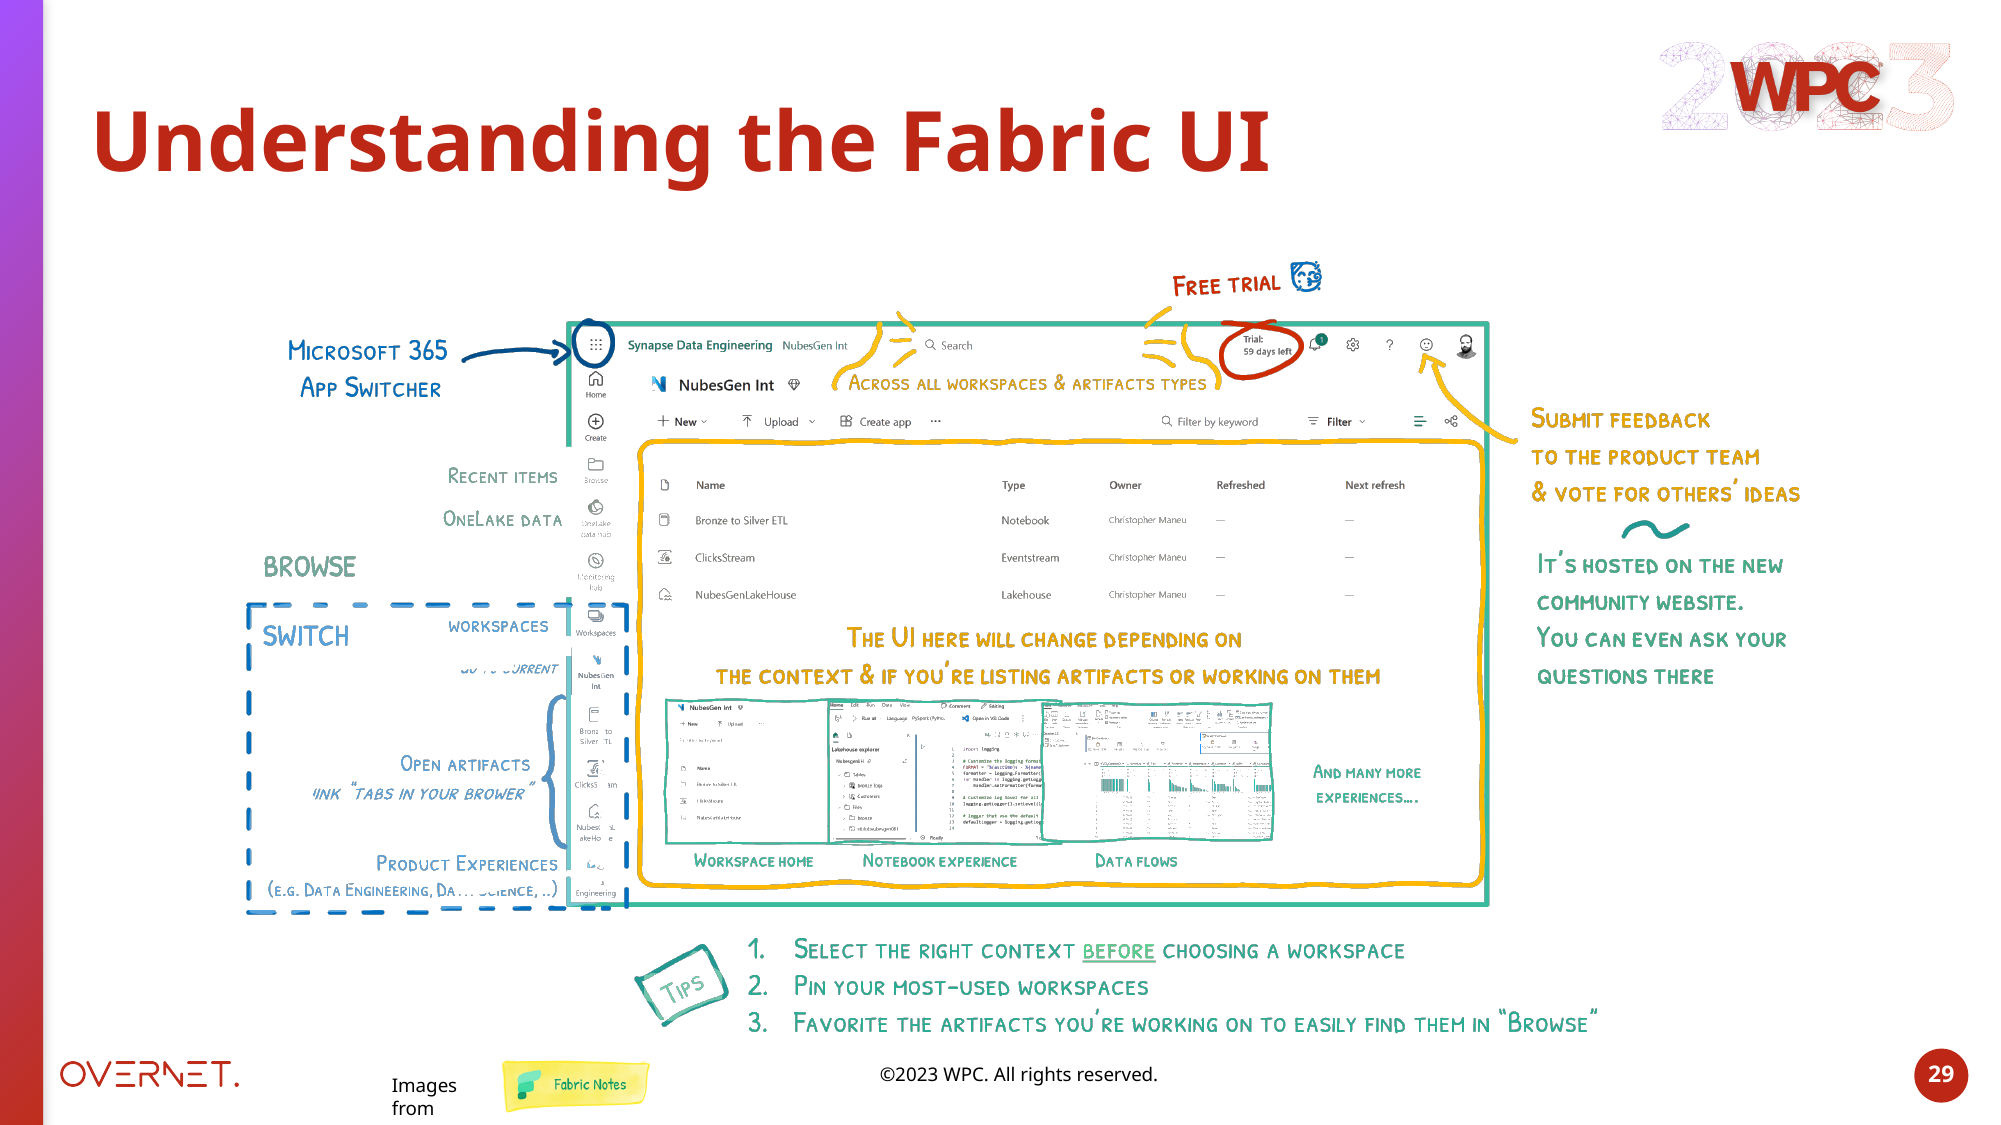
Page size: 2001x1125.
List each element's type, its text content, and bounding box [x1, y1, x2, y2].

picture [60, 1061, 239, 1087]
picture [496, 1056, 656, 1116]
picture [1659, 42, 1954, 133]
title Understanding the Fabric UI [75, 59, 1660, 230]
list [236, 249, 1804, 1046]
